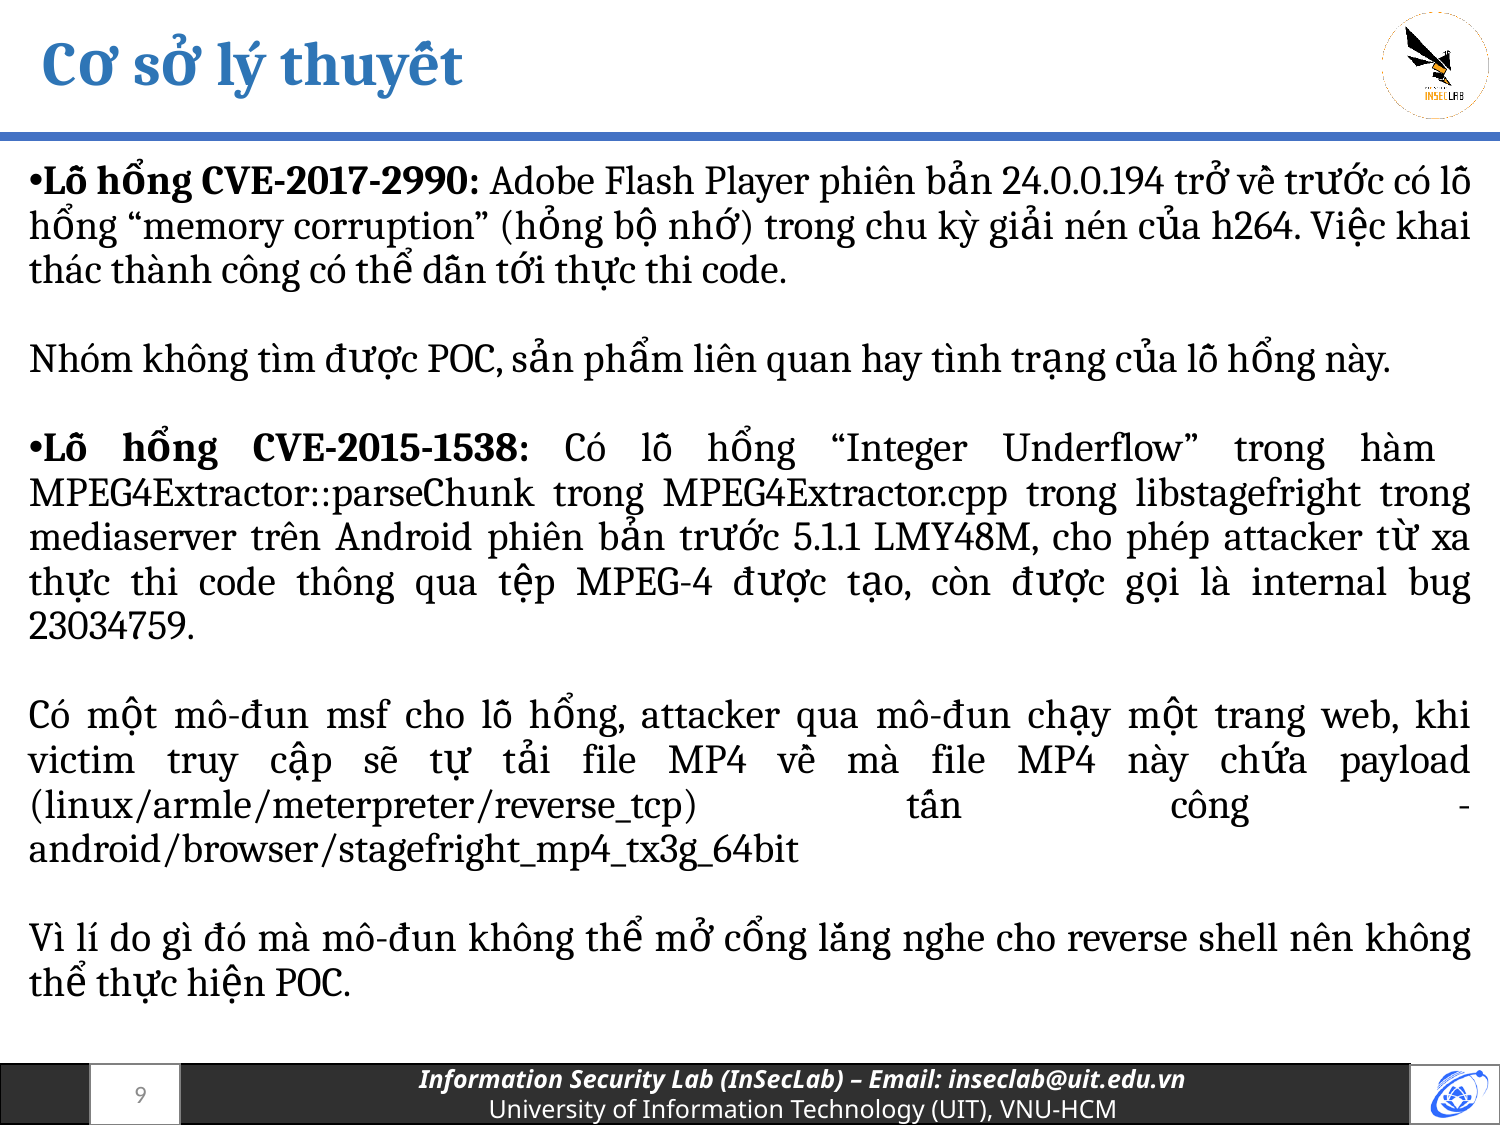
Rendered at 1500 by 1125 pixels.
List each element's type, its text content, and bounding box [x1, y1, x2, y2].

list Lỗ hổng CVE-2017-2990: Adobe Flash Player phiên bản 24.0.0.194 trở về trước có lỗ hổng “memory corruption” (hỏng bộ nhớ) trong chu kỳ giải nén của h264. Việc khai thác thành công có thể dẫn tới thực thi code. Nhóm không tìm được POC, sản phẩm liên quan hay tình trạng của lỗ hổng này. Lỗ hổng CVE-2015-1538: Có lỗ hổng “Integer Underflow” trong hàm MPEG4Extractor::parseChunk trong MPEG4Extractor.cpp trong libstagefright trong mediaserver trên Android phiên bản trước 5.1.1 LMY48M, cho phép attacker từ xa thực thi code thông qua tệp MPEG-4 được tạo, còn được gọi là internal bug 23034759. Có một mô-đun msf cho lỗ hổng, attacker qua mô-đun chạy một trang web, khi victim truy cập sẽ tự tải file MP4 về mà file MP4 này chứa payload (linux/armle/meterpreter/reverse_tcp) tấn công - android/browser/stagefright_mp4_tx3g_64bit Vì lí do gì đó mà mô-đun không thể mở cổng lắng nghe cho reverse shell nên không thể thực hiện POC. [13, 151, 1487, 1020]
title Cơ sở lý thuyết [27, 23, 1376, 108]
picture [1426, 1053, 1495, 1125]
slide_number 9 [95, 1063, 162, 1124]
picture [1375, 5, 1495, 125]
